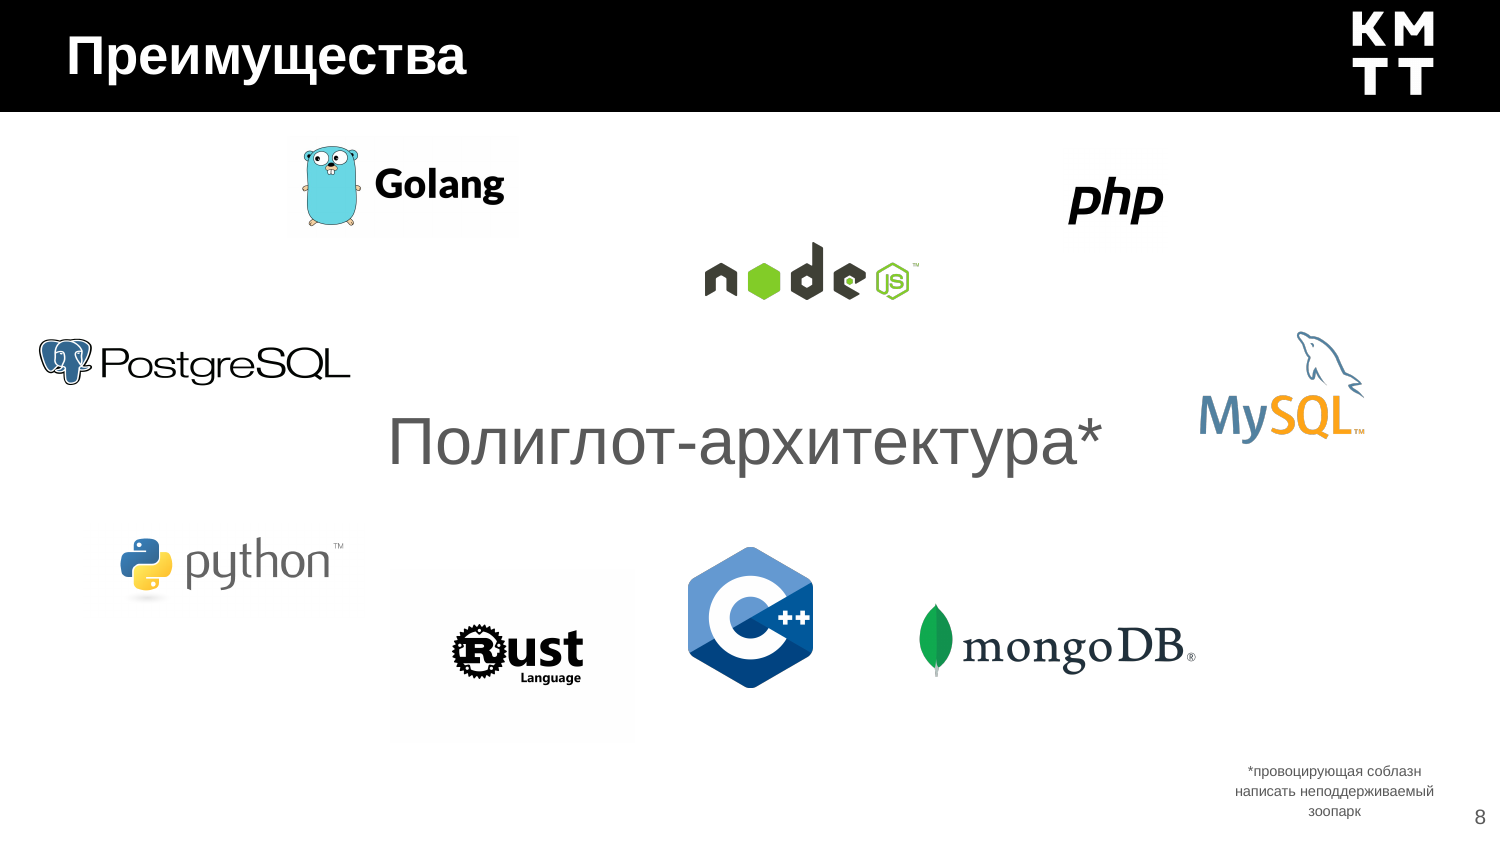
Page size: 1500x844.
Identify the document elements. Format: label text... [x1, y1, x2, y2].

picture [1063, 148, 1169, 254]
slide_number ‹#› [1456, 556, 1500, 844]
picture [83, 522, 365, 619]
list *провоцирующая соблазн написать неподдерживаемый зоопарк [1218, 744, 1451, 840]
picture [705, 242, 920, 300]
picture [918, 602, 1197, 679]
picture [1183, 325, 1378, 448]
picture [390, 568, 635, 744]
picture [35, 262, 354, 462]
picture [0, 0, 1500, 112]
picture [286, 136, 520, 239]
picture [688, 547, 813, 688]
list Полиглот-архитектура* [224, 370, 1267, 570]
